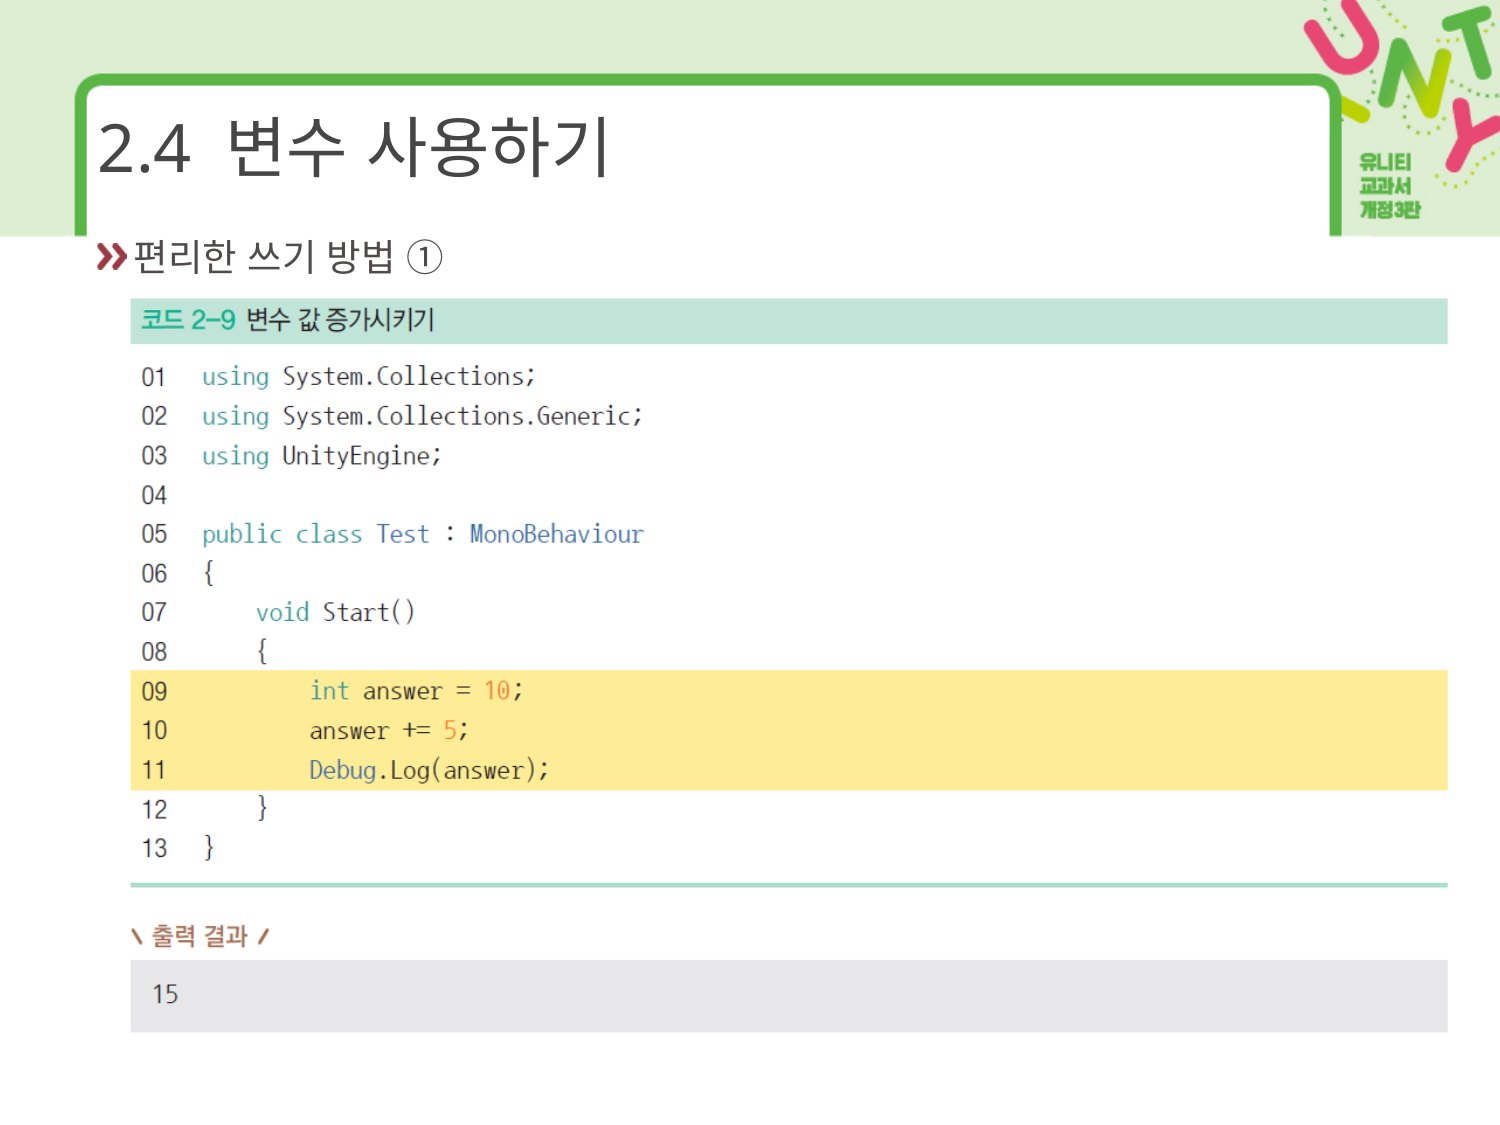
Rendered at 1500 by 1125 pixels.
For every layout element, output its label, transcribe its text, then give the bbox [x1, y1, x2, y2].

list 편리한 쓰기 방법 ① [81, 222, 1412, 1037]
picture [0, 0, 1500, 1125]
title 2.4 변수 사용하기 [82, 61, 1413, 193]
